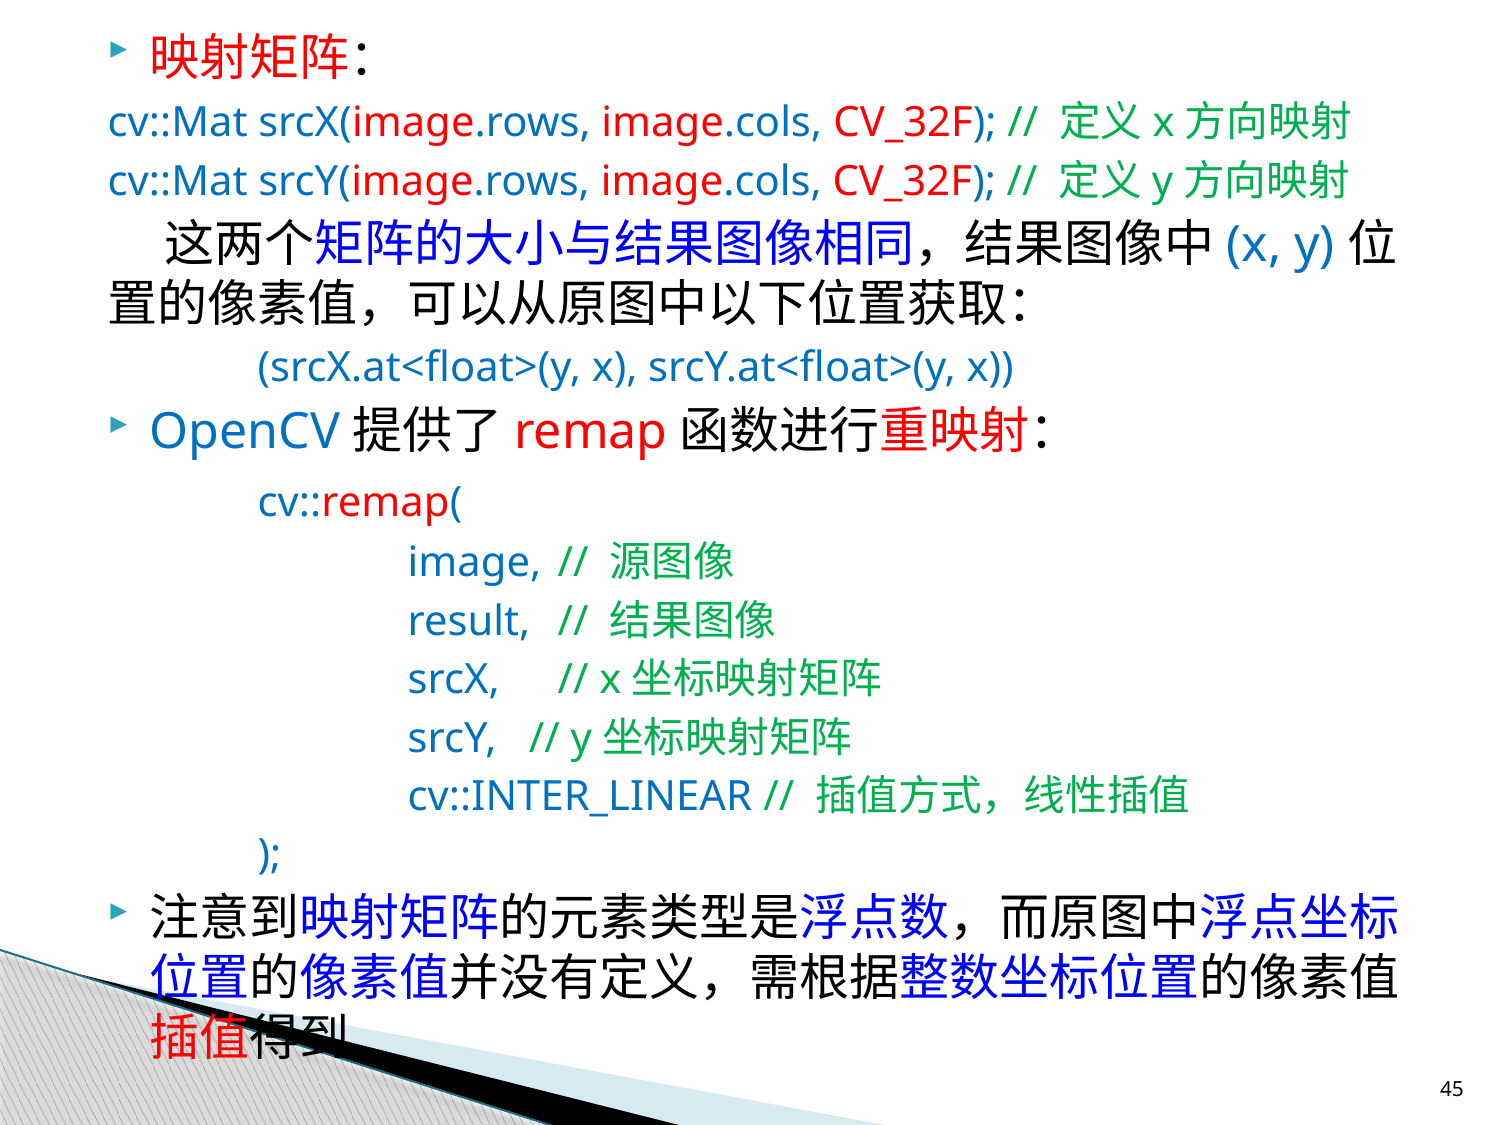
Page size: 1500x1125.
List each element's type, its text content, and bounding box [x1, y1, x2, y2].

list 映射矩阵： cv::Mat srcX(image.rows, image.cols, CV_32F); // 定义x方向映射 cv::Mat srcY(image.rows, image.cols, CV_32F); // 定义y方向映射 这两个矩阵的大小与结果图像相同，结果图像中(x, y)位置的像素值，可以从原图中以下位置获取： (srcX.at<float>(y, x), srcY.at<float>(y, x)) OpenCV提供了remap函数进行重映射： cv::remap( image, // 源图像 result, // 结果图像 srcX, // x坐标映射矩阵 srcY, // y坐标映射矩阵 cv::INTER_LINEAR // 插值方式，线性插值 ); 注意到映射矩阵的元素类型是浮点数，而原图中浮点坐标位置的像素值并没有定义，需根据整数坐标位置的像素值插值得到 [75, 11, 1425, 1094]
slide_number 45 [1418, 1051, 1479, 1112]
